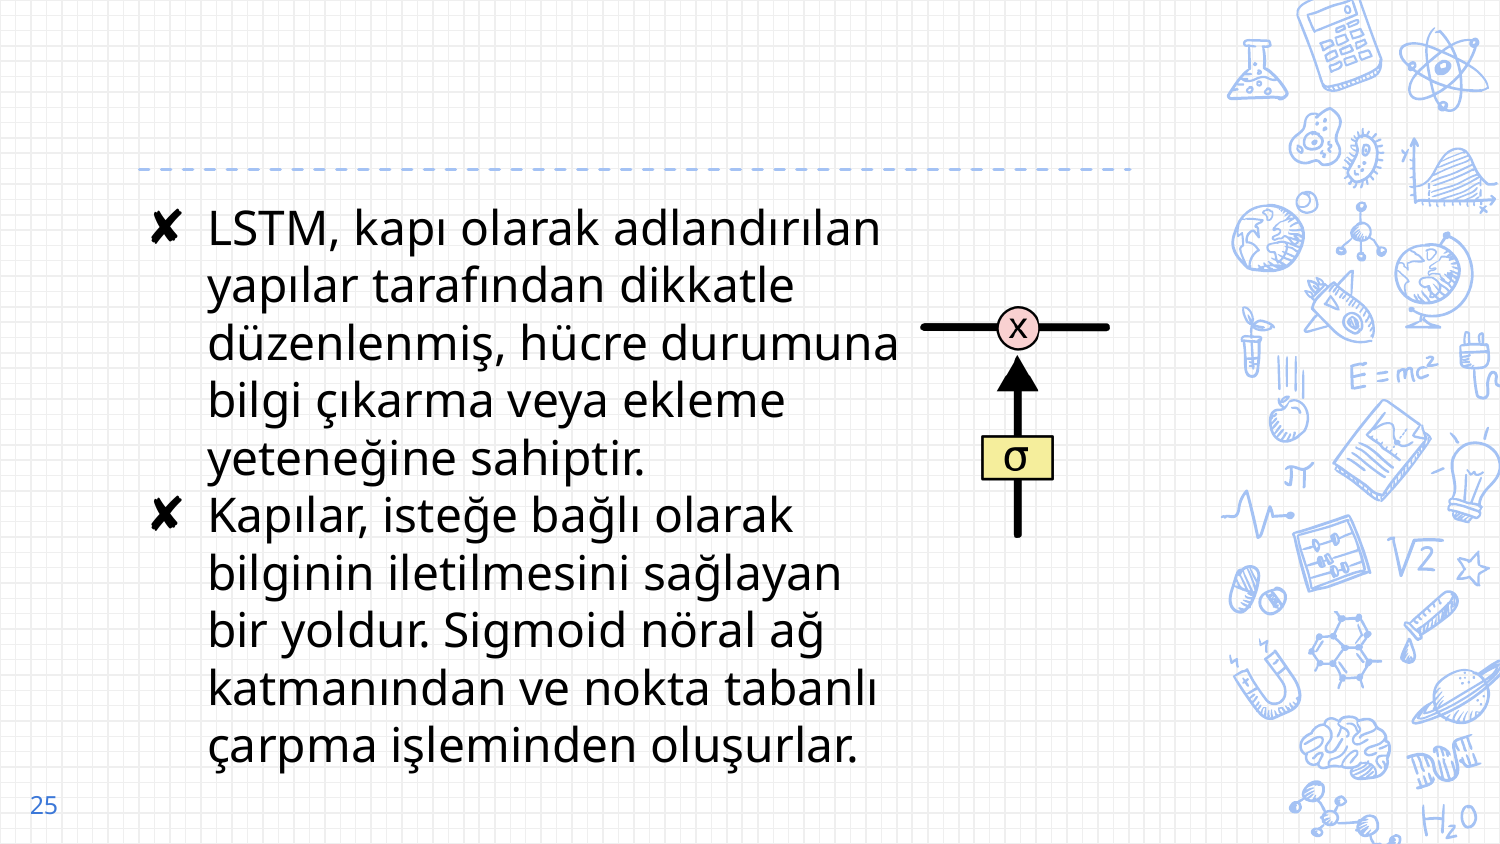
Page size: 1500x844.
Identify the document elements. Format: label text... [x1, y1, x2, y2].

picture [920, 306, 1111, 538]
slide_number ‹#› [14, 774, 105, 840]
list LSTM, kapı olarak adlandırılan yapılar tarafından dikkatle düzenlenmiş, hücre durumuna bilgi çıkarma veya ekleme yeteneğine sahiptir. Kapılar, isteğe bağlı olarak bilginin iletilmesini sağlayan bir yoldur. Sigmoid nöral ağ katmanından ve nokta tabanlı çarpma işleminden oluşurlar. [117, 182, 921, 775]
